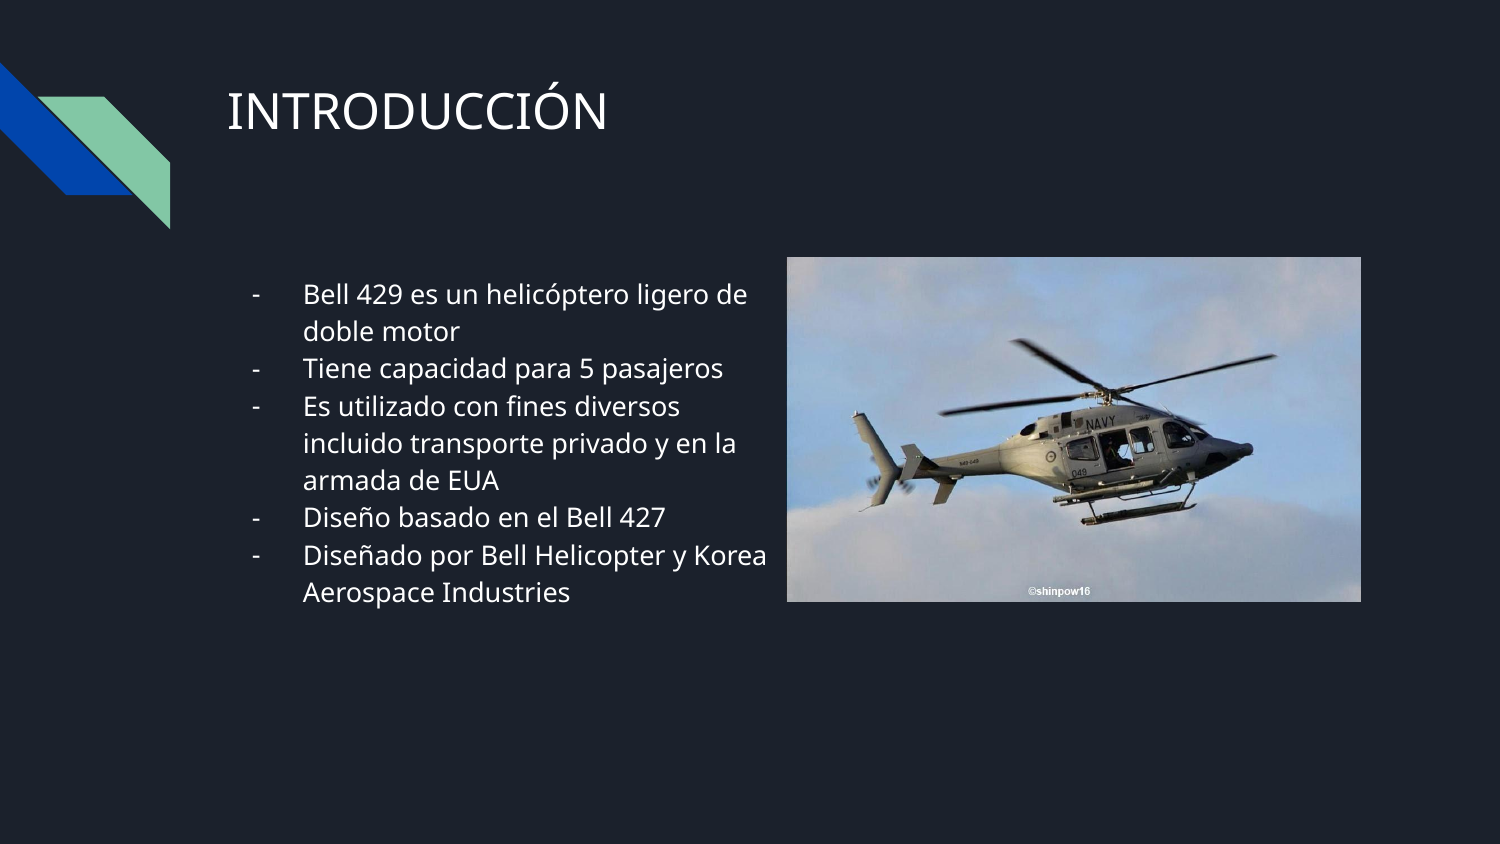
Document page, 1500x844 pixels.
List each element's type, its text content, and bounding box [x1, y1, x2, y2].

list Bell 429 es un helicóptero ligero de doble motor Tiene capacidad para 5 pasajeros Es utilizado con fines diversos incluido transporte privado y en la armada de EUA Diseño basado en el Bell 427 Diseñado por Bell Helicopter y Korea Aerospace Industries [212, 257, 787, 735]
picture [786, 256, 1361, 602]
title INTRODUCCIÓN [212, 64, 1368, 215]
